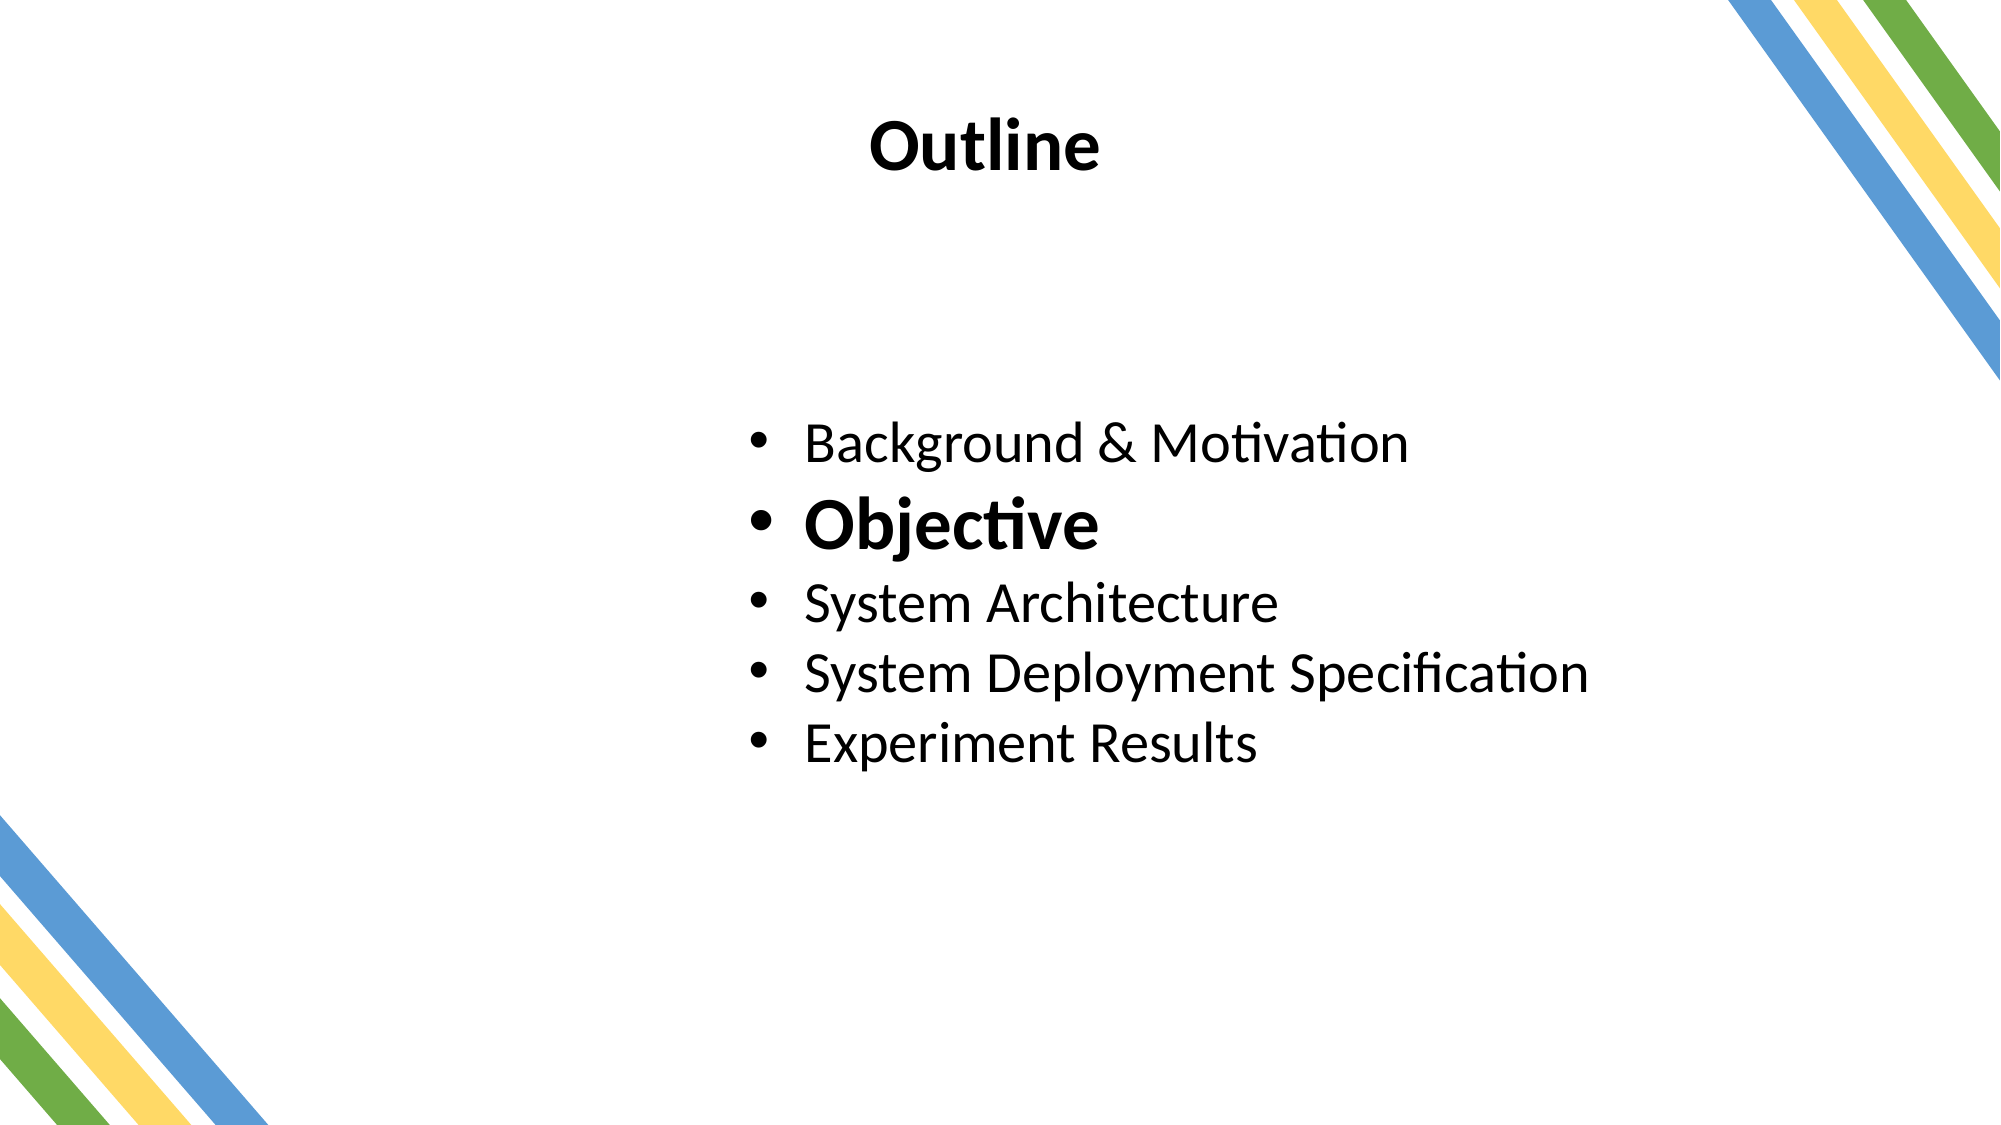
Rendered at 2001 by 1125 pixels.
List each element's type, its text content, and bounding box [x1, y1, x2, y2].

text_box Outline [854, 88, 1309, 193]
text_box Background & Motivation Objective System Architecture System Deployment Specification Experiment Results [733, 397, 1823, 782]
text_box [1870, 0, 2000, 446]
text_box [0, 748, 146, 1125]
